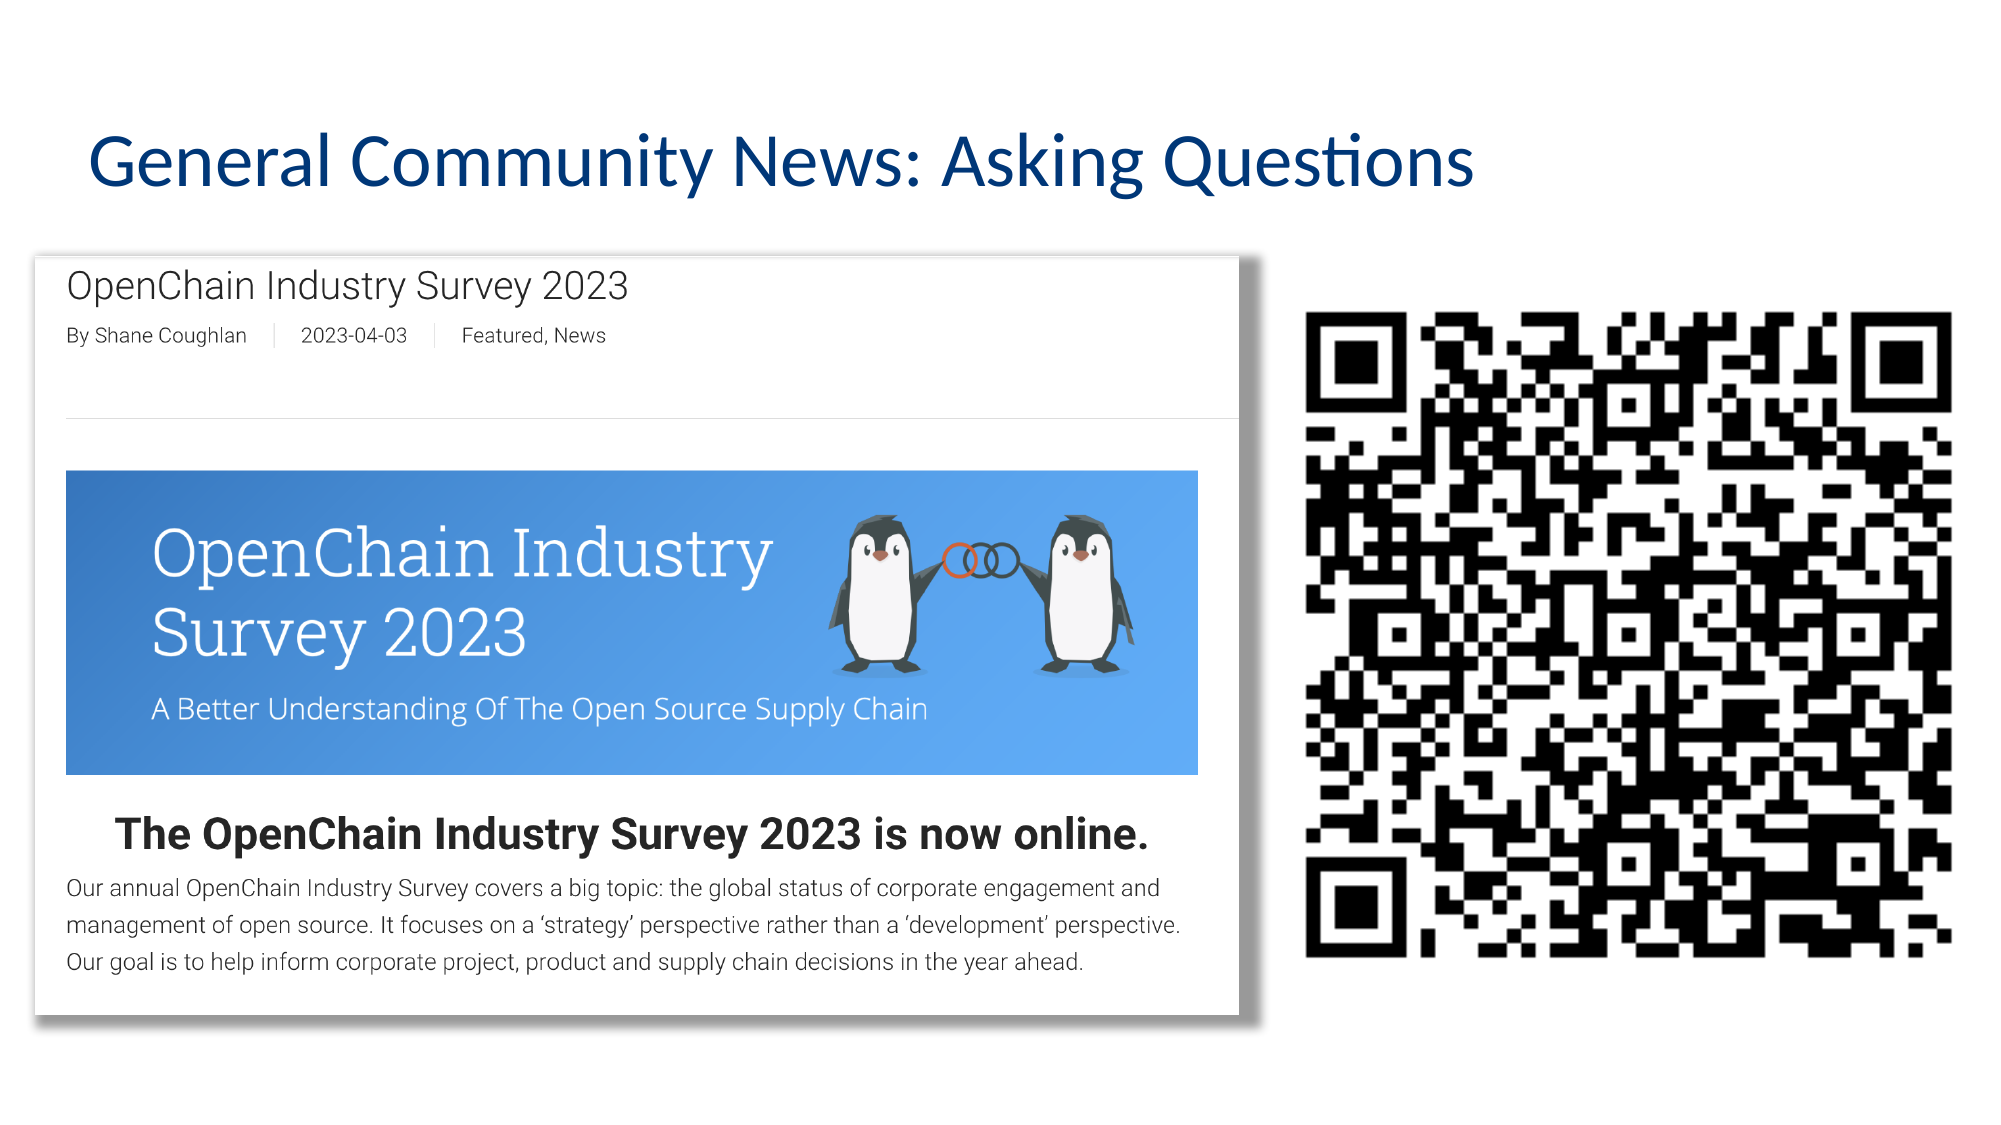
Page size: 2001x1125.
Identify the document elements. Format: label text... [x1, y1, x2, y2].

picture [1271, 277, 1988, 994]
title General Community News: Asking Questions [68, 89, 1932, 223]
picture [35, 256, 1240, 1015]
